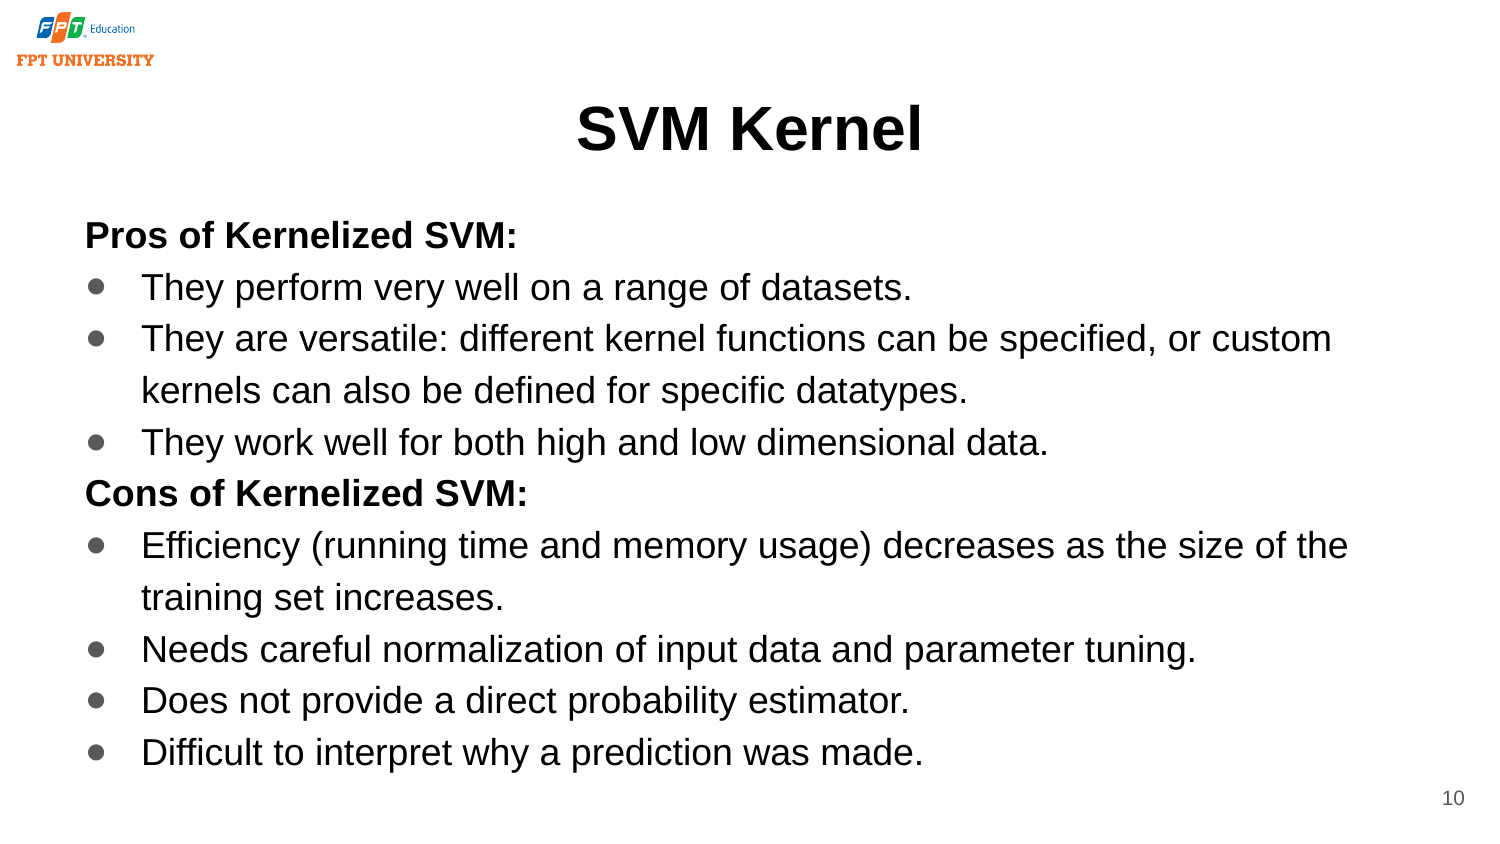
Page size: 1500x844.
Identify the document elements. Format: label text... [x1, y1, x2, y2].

picture [11, 1, 160, 77]
title SVM Kernel [51, 72, 1449, 167]
slide_number 10 [1389, 764, 1480, 830]
list Pros of Kernelized SVM: They perform very well on a range of datasets. They are versatile: different kernel functions can be specified, or custom kernels can also be defined for specific datatypes. They work well for both high and low dimensional data. Cons of Kernelized SVM: Efficiency (running time and memory usage) decreases as the size of the training set increases. Needs careful normalization of input data and parameter tuning. Does not provide a direct probability estimator. Difficult to interpret why a prediction was made. [51, 189, 1449, 811]
